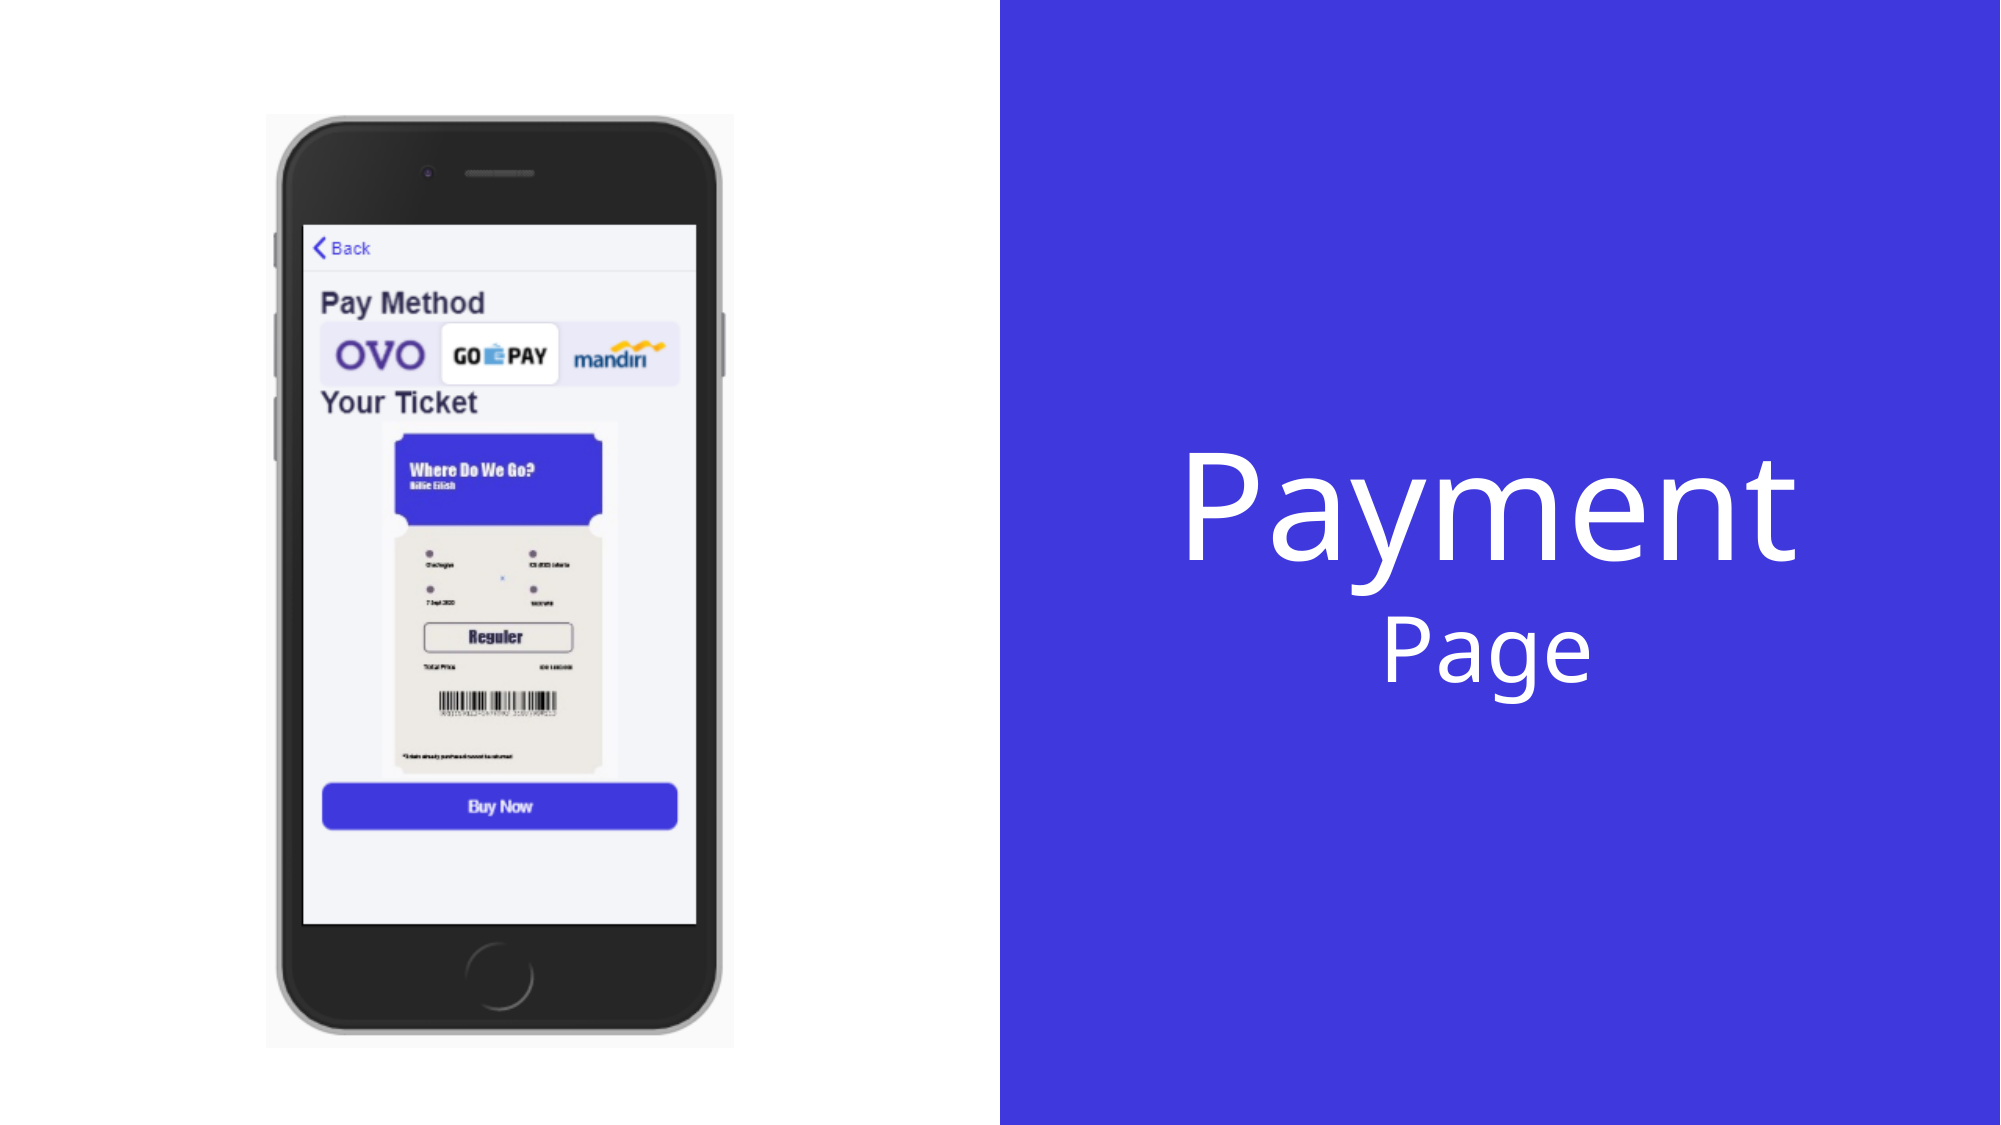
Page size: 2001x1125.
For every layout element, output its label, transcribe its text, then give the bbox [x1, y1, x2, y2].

text_box Payment Page [1061, 403, 1913, 709]
picture [266, 114, 734, 1048]
text_box [0, 0, 1001, 1125]
